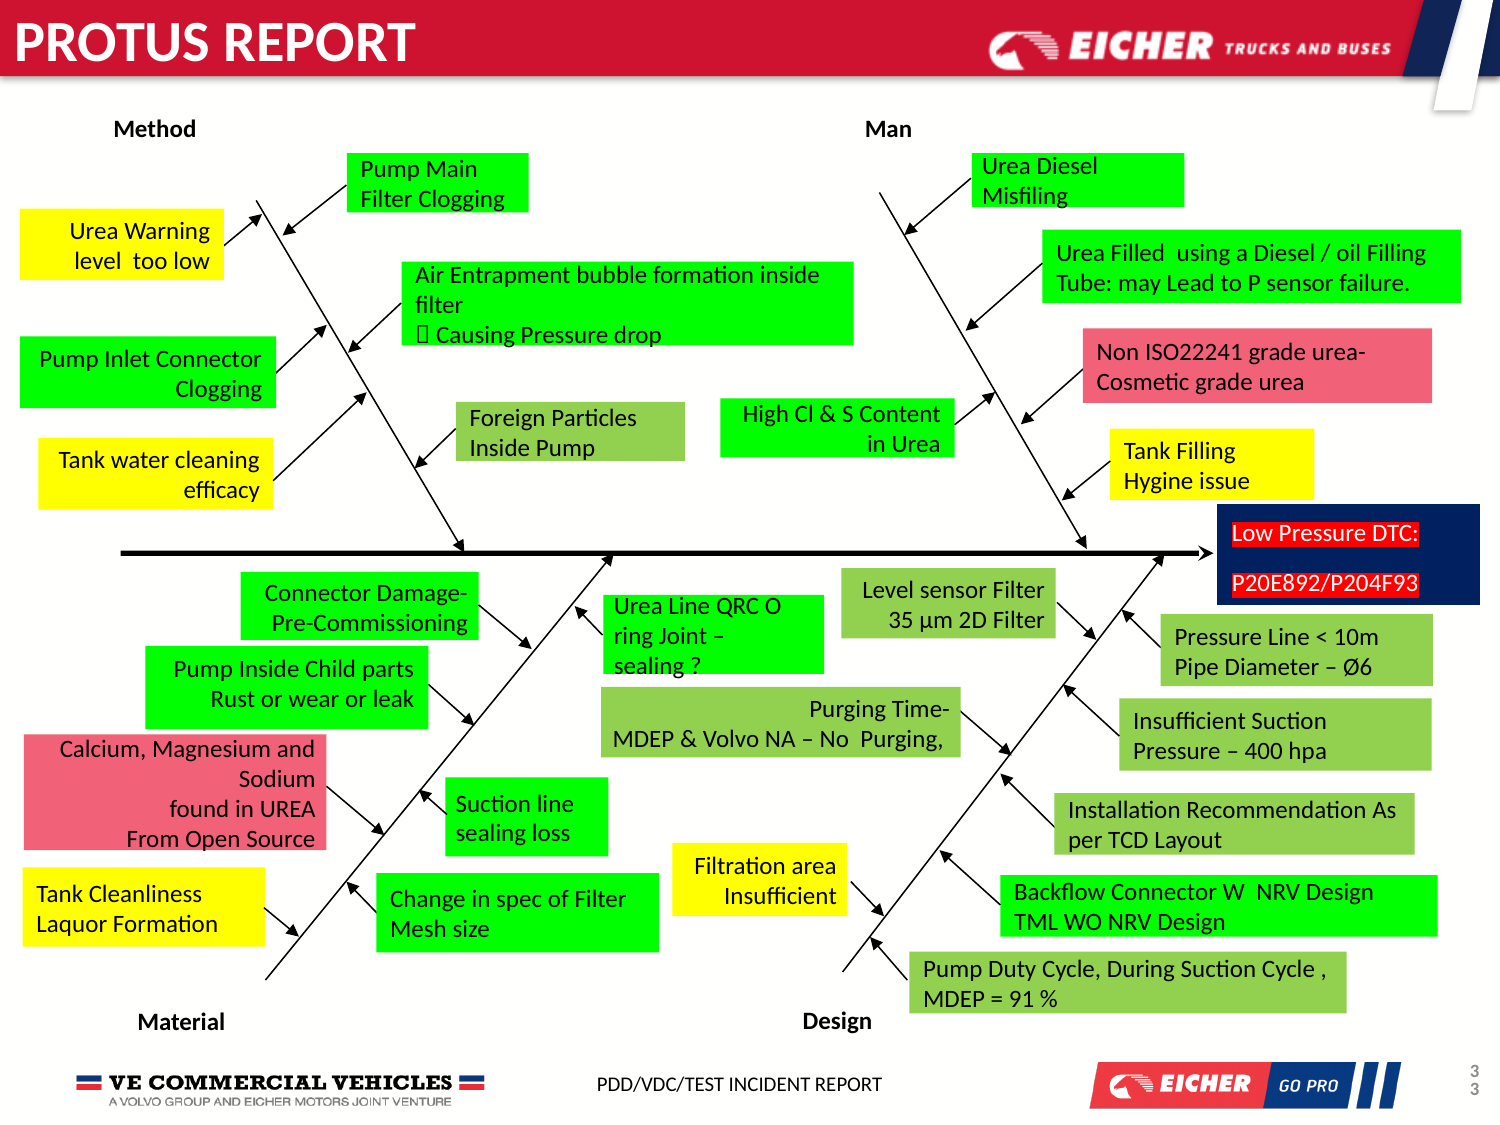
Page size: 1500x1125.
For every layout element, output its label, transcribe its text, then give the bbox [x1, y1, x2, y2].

slide_number 3 [1429, 1056, 1480, 1082]
picture [1066, 1049, 1424, 1125]
picture [987, 18, 1221, 72]
picture [1223, 26, 1399, 64]
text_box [19, 96, 1480, 1049]
picture [52, 1049, 500, 1125]
